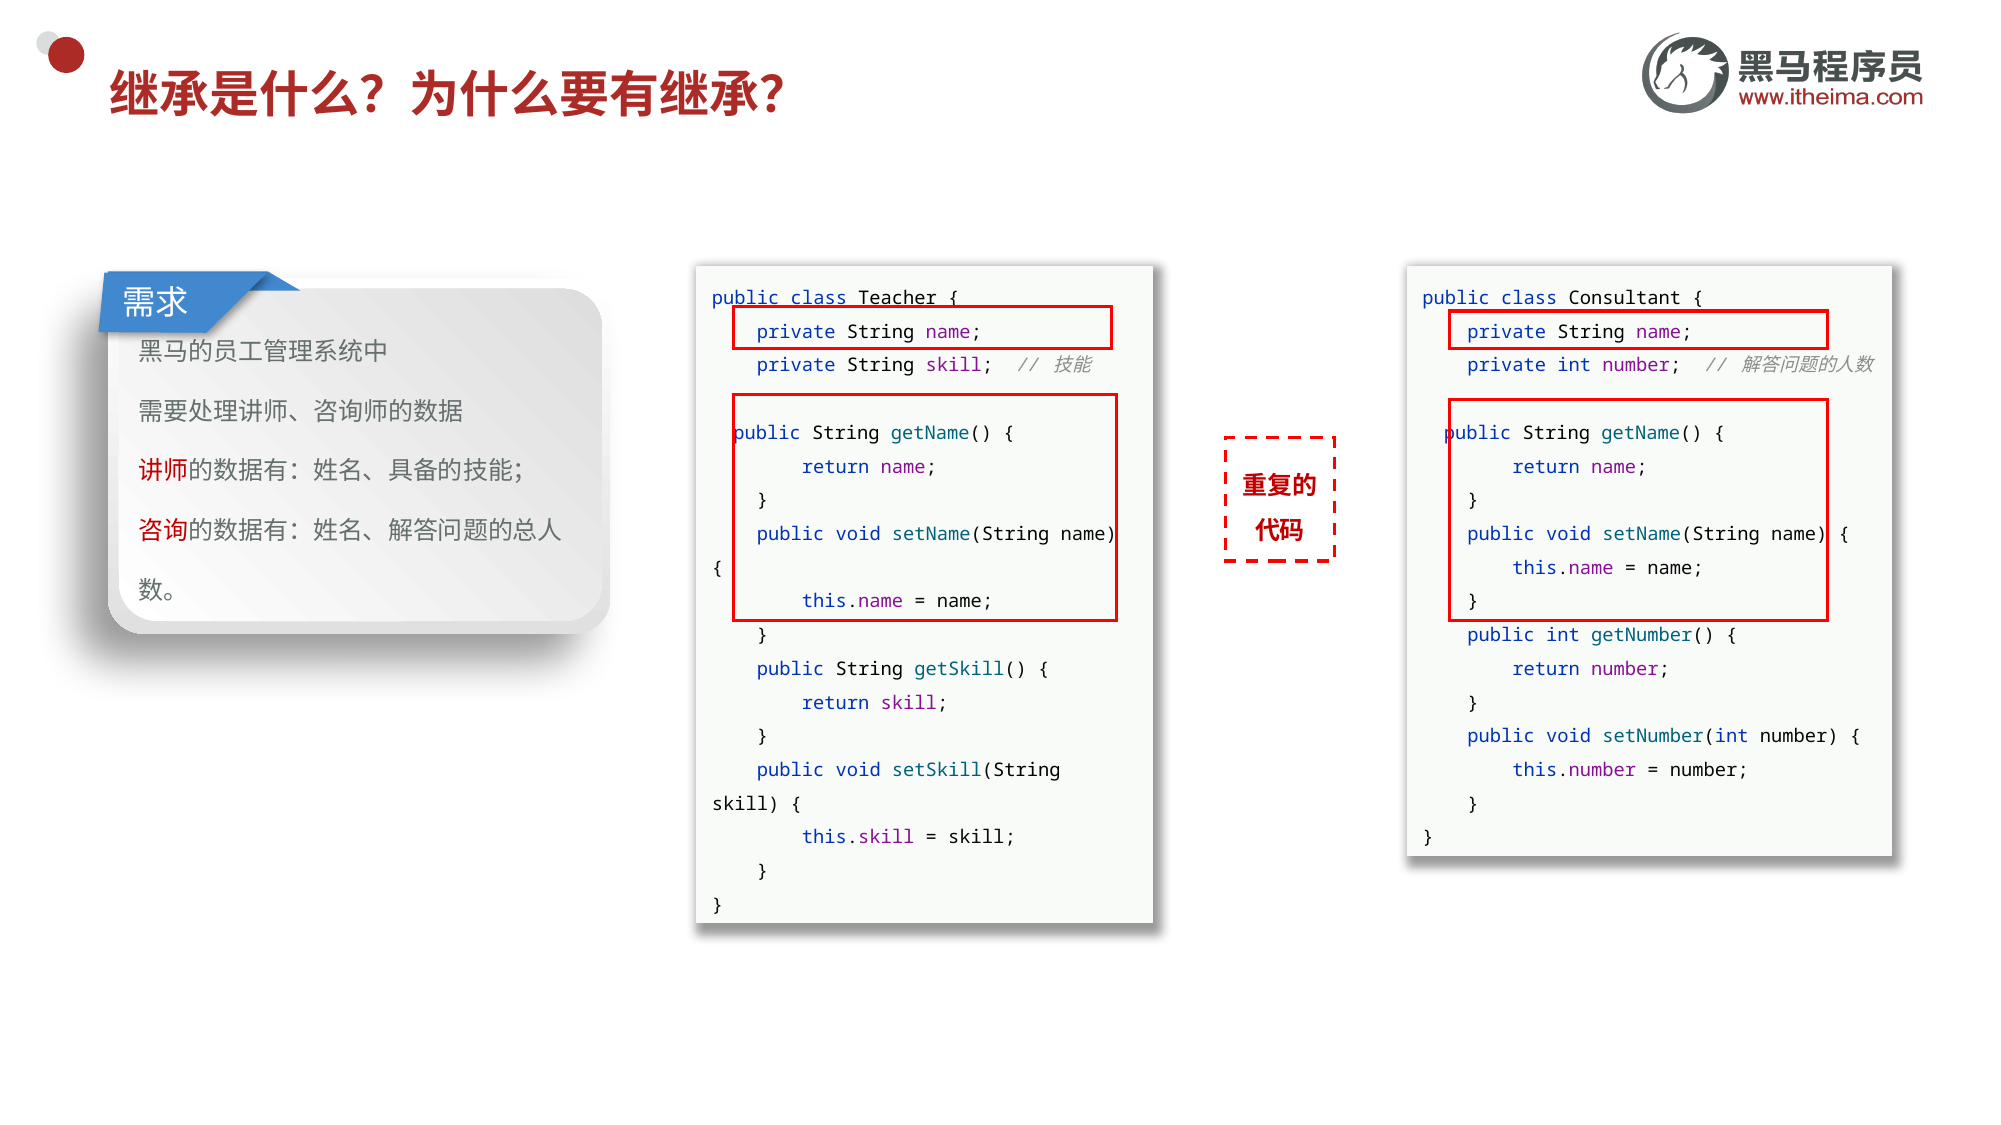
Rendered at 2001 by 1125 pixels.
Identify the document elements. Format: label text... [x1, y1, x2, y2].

text_box [97, 271, 270, 334]
picture [1633, 24, 1937, 125]
title 继承是什么？为什么要有继承？ [94, 55, 1858, 133]
text_box 需求 [107, 274, 206, 278]
text_box [733, 394, 1118, 622]
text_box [107, 278, 611, 634]
text_box public class Consultant { private String name; private int number; // 解答问题的人数 public String getName() { return name; } public void setName(String name) { this.name = name; } public int getNumber() { return number; } public void setNumber(int number) { this.number = number; } } [1407, 267, 1892, 856]
text_box [733, 306, 1112, 349]
text_box 重复的代码 [1224, 437, 1336, 562]
text_box [1449, 398, 1828, 622]
text_box public class Teacher { private String name; private String skill; // 技能 public String getName() { return name; } public void setName(String name) { this.name = name; } public String getSkill() { return skill; } public void setSkill(String skill) { this.skill = skill; } } [697, 267, 1153, 923]
text_box [1449, 310, 1828, 349]
